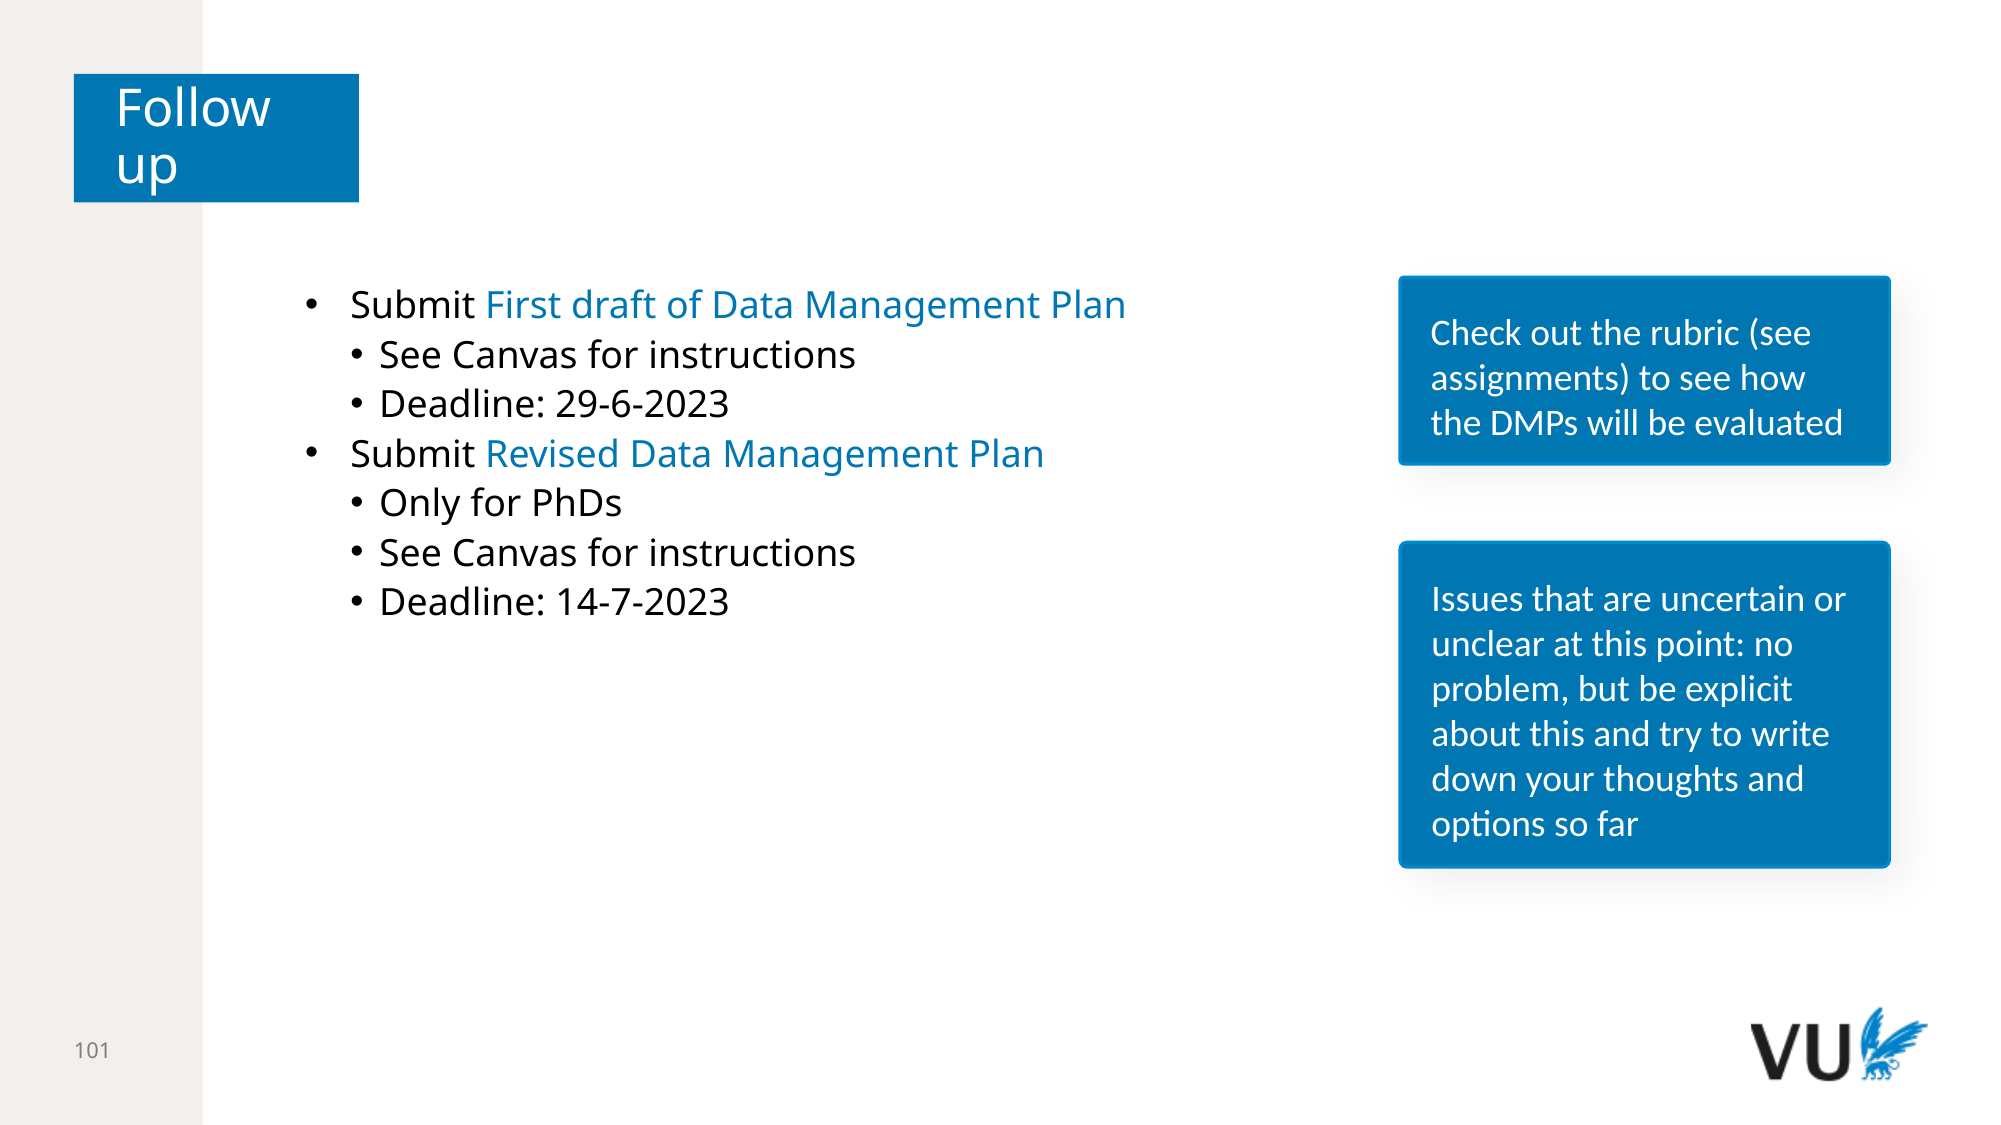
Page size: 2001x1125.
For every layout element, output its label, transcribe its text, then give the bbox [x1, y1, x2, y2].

text_box Check out the rubric (see assignments) to see how the DMPs will be evaluated [1399, 277, 1890, 464]
slide_number 101 [73, 977, 203, 1125]
title Follow up [73, 73, 359, 203]
list Submit First draft of Data Management Plan See Canvas for instructions Deadline: 29-6-2023 Submit Revised Data Management Plan Only for PhDs See Canvas for instructions Deadline: 14-7-2023 [276, 276, 1352, 978]
text_box Issues that are uncertain or unclear at this point: no problem, but be explicit about this and try to write down your thoughts and options so far [1399, 542, 1890, 868]
